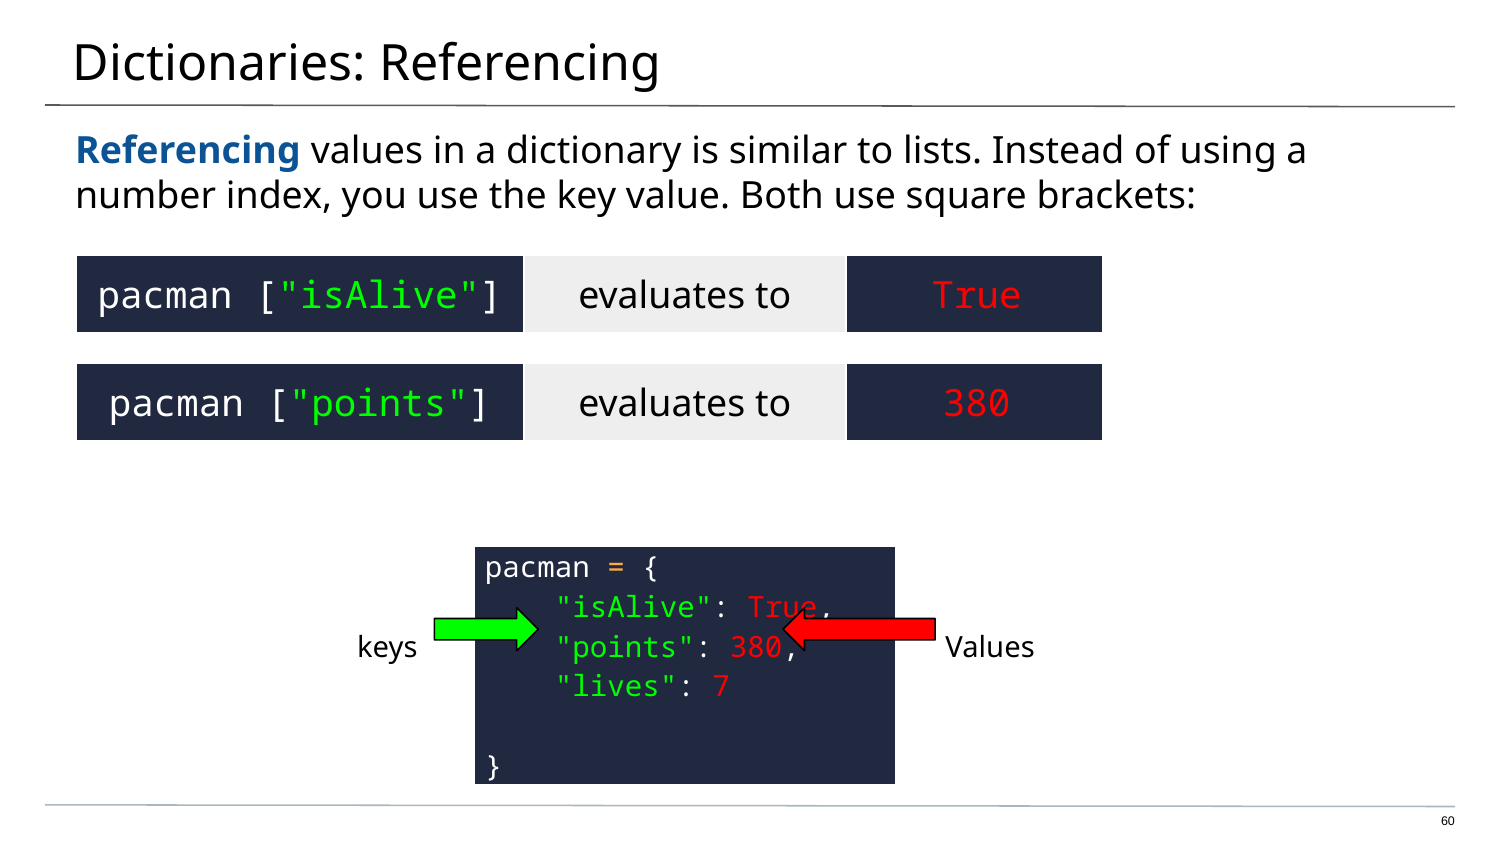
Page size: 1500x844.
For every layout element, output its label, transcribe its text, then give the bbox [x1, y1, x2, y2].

subtitle Referencing values in a dictionary is similar to lists. Instead of using a number index, you use the key value. Both use square brackets: [0, 110, 1500, 171]
table_header 380 [847, 364, 1102, 440]
table_header keys [196, 547, 464, 784]
table_header evaluates to [525, 364, 845, 440]
table_header pacman ["isAlive"] [77, 256, 523, 332]
table_header pacman = { "isAlive": True, "points": 380, "lives": 7 } [475, 547, 895, 784]
title Dictionaries: Referencing [0, 0, 1500, 88]
text_box [783, 607, 936, 651]
text_box [434, 607, 539, 651]
slide_number ‹#› [1412, 813, 1455, 831]
table_header pacman ["points"] [77, 364, 523, 440]
table_header True [847, 256, 1102, 332]
table_header evaluates to [525, 256, 845, 332]
table_header Values [906, 547, 1425, 784]
